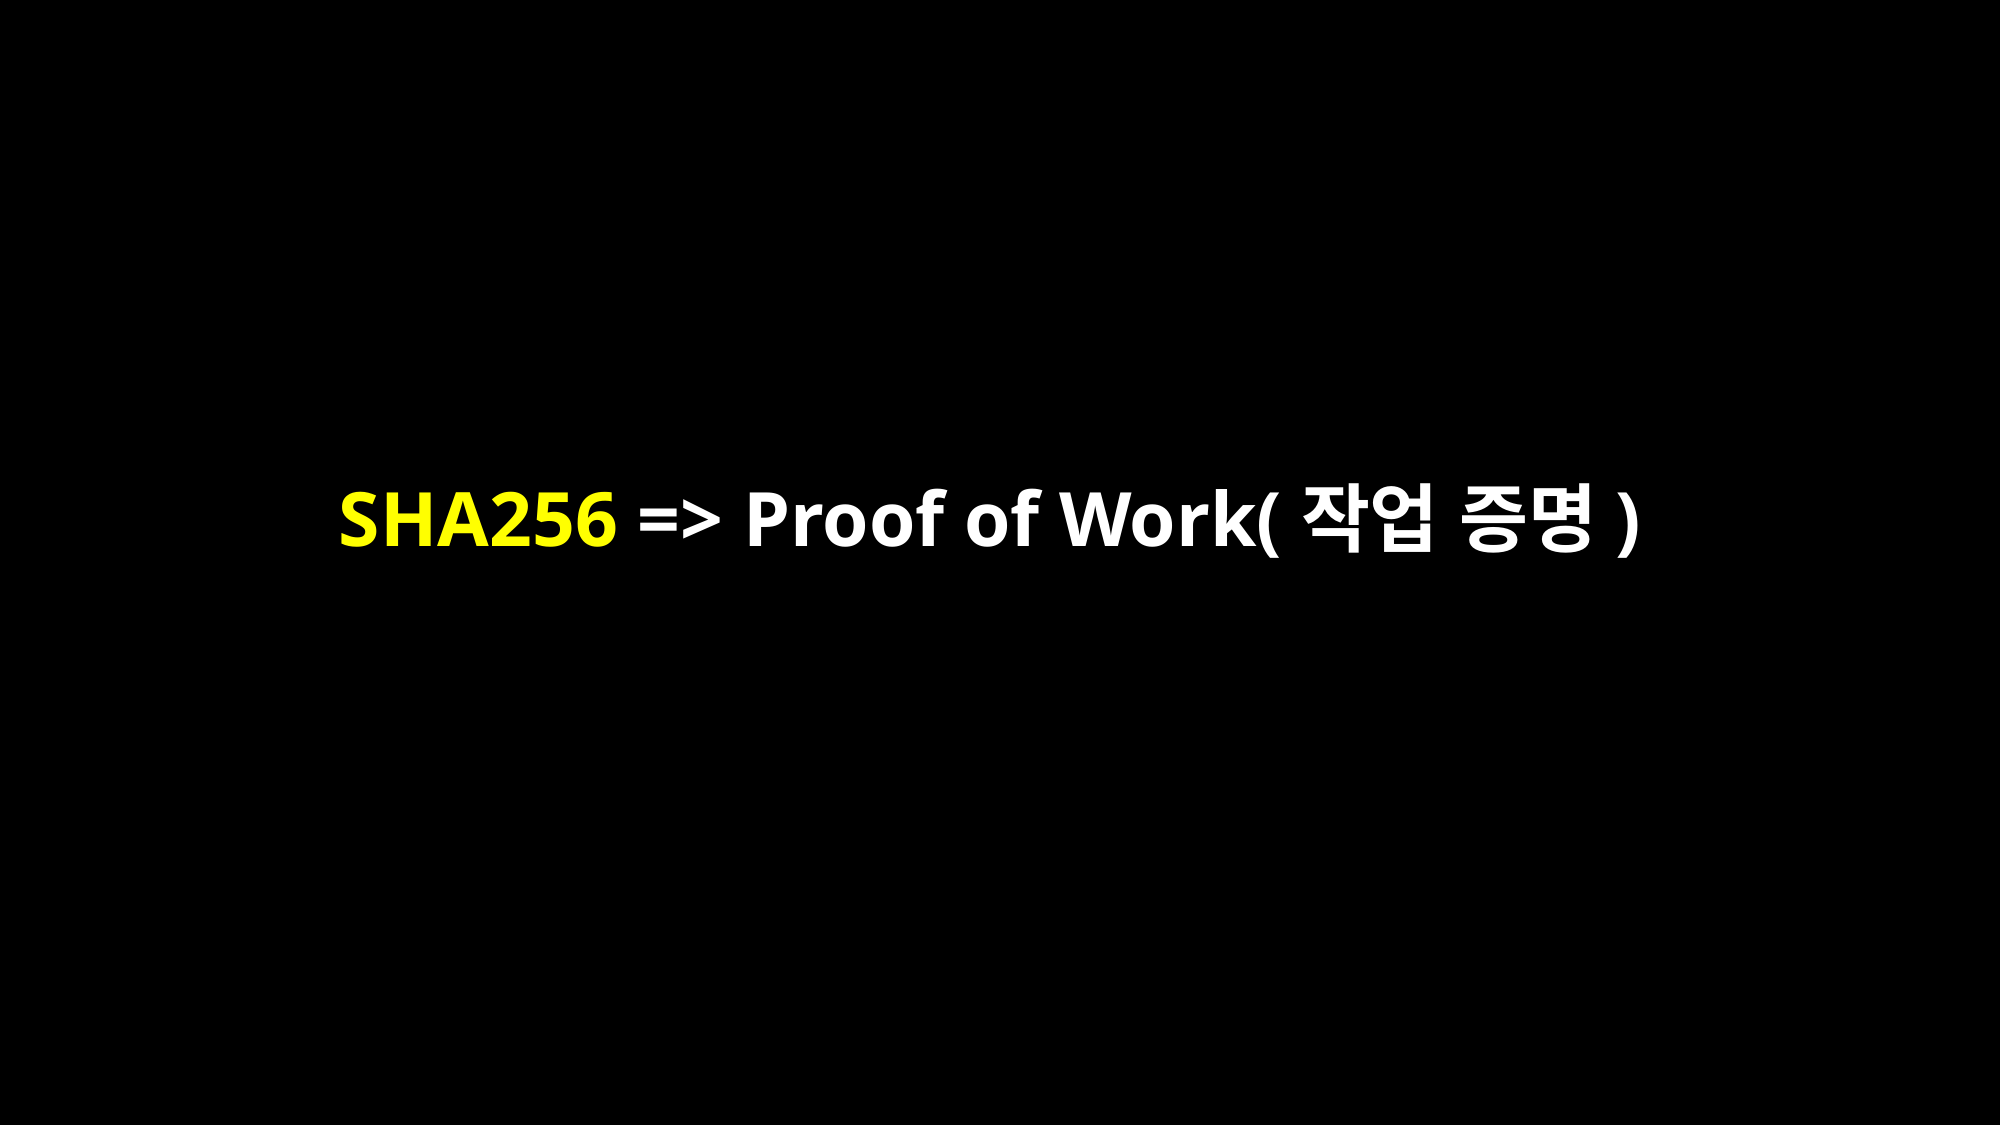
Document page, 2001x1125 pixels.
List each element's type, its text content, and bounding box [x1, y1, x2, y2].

title SHA256 => Proof of Work(작업 증명) [137, 413, 1863, 631]
